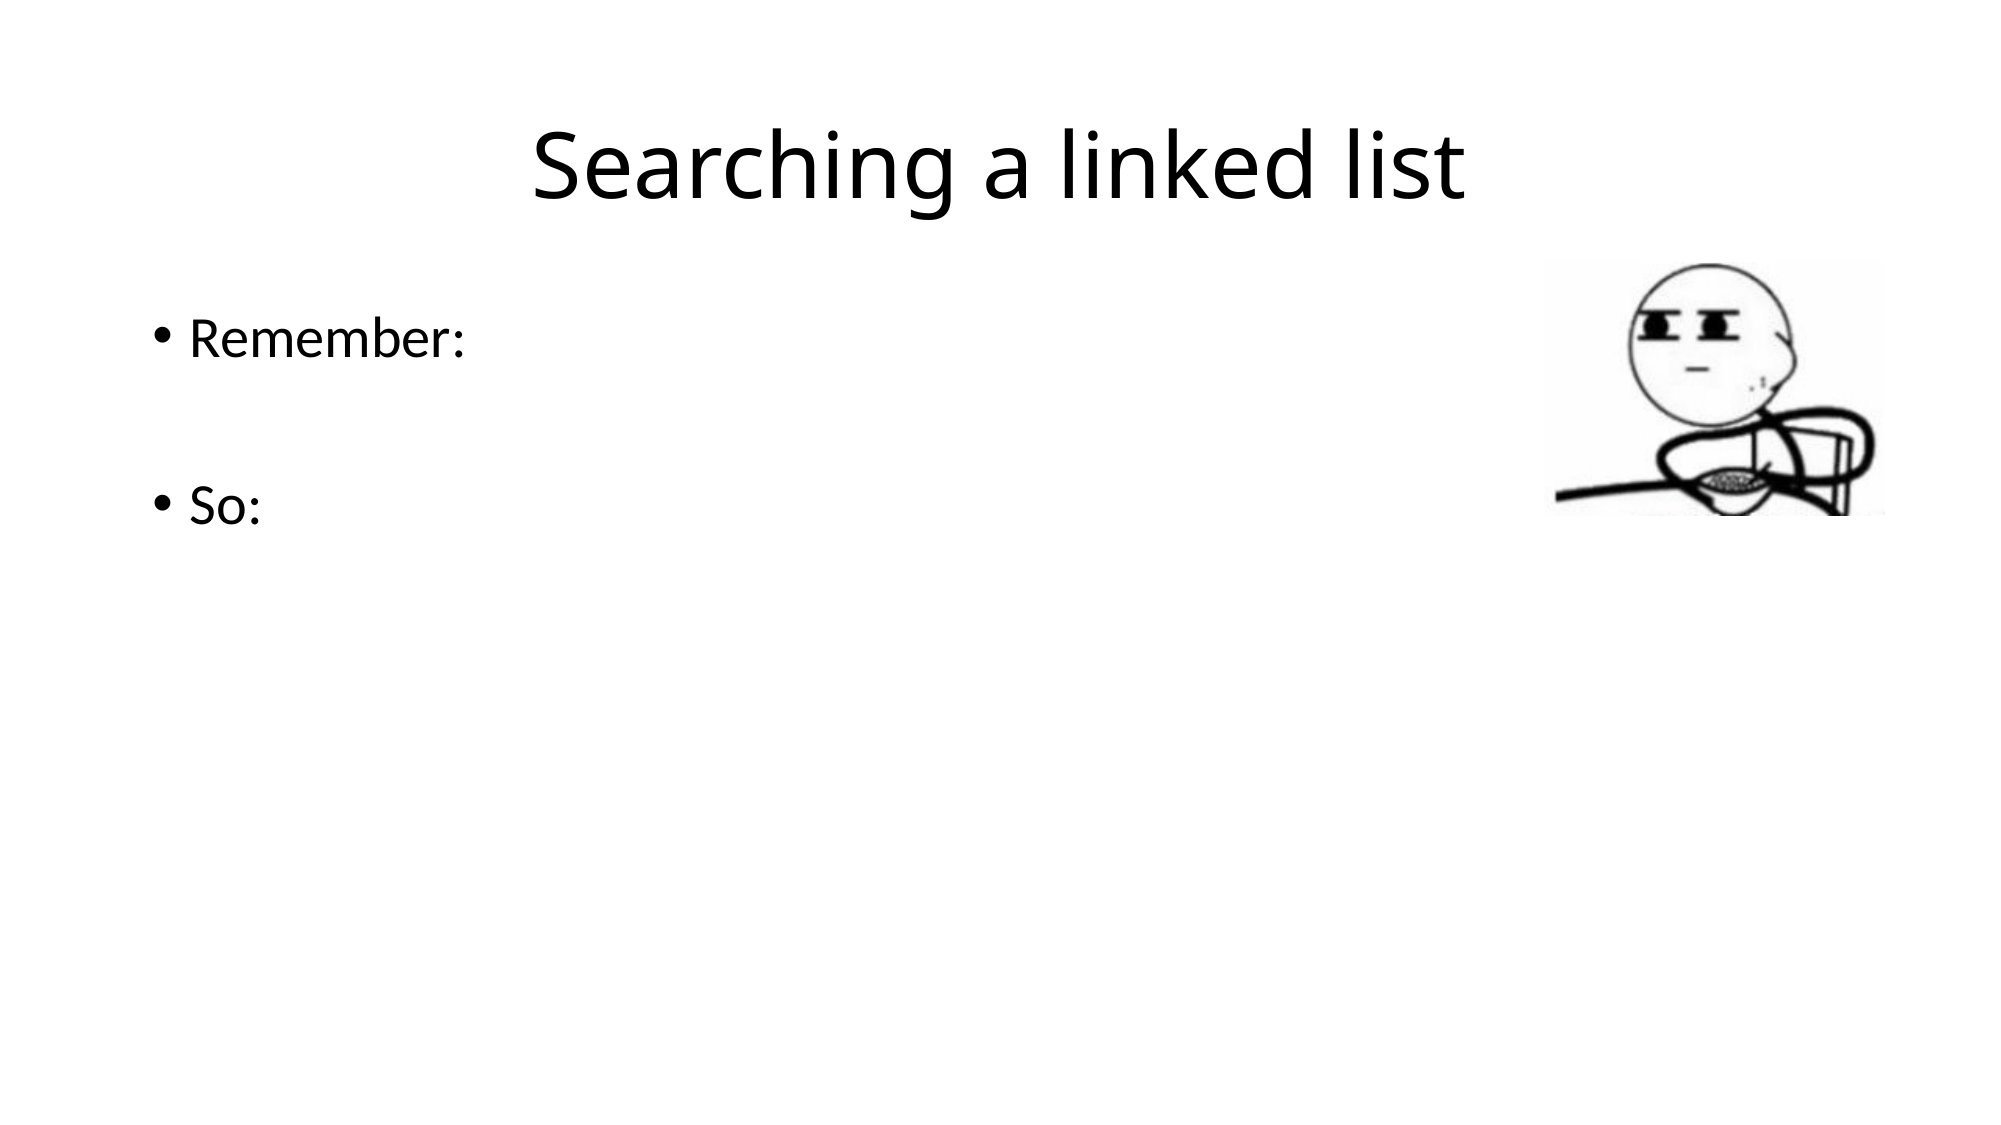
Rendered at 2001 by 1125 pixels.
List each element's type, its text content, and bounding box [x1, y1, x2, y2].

title Searching a linked list [137, 59, 1863, 278]
picture [1544, 262, 1885, 516]
